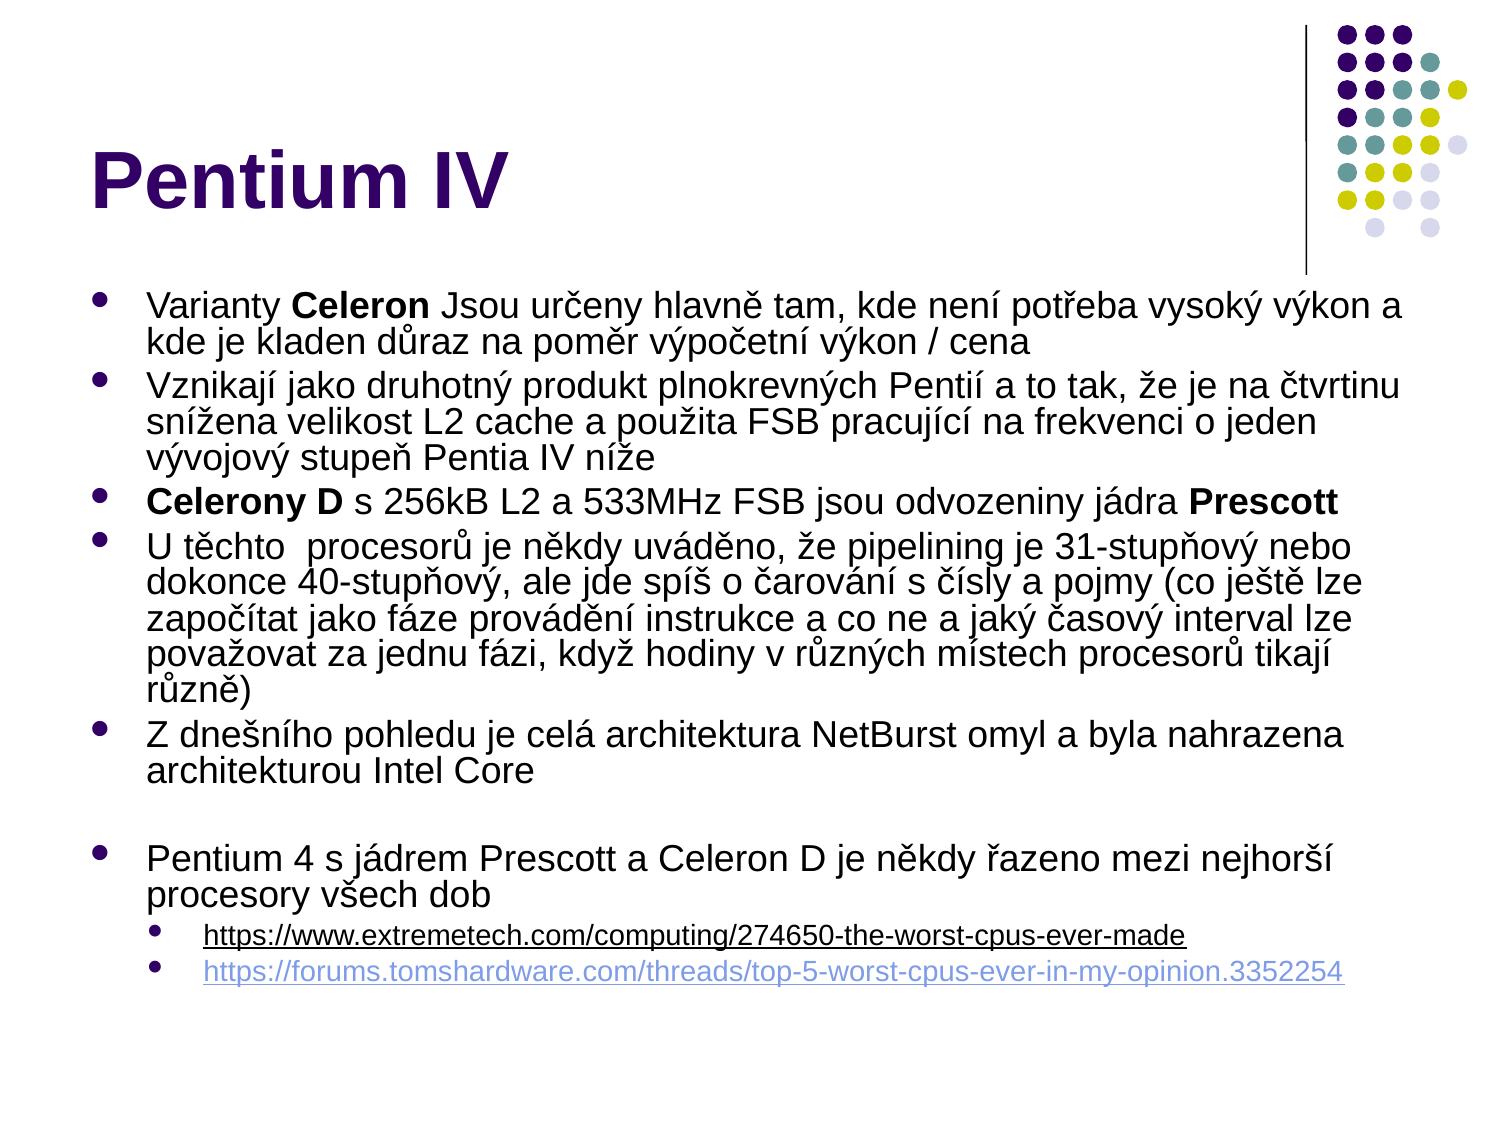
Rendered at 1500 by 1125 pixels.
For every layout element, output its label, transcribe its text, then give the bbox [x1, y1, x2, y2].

list Varianty Celeron Jsou určeny hlavně tam, kde není potřeba vysoký výkon a kde je kladen důraz na poměr výpočetní výkon / cena Vznikají jako druhotný produkt plnokrevných Pentií a to tak, že je na čtvrtinu snížena velikost L2 cache a použita FSB pracující na frekvenci o jeden vývojový stupeň Pentia IV níže Celerony D s 256kB L2 a 533MHz FSB jsou odvozeniny jádra Prescott U těchto procesorů je někdy uváděno, že pipelining je 31-stupňový nebo dokonce 40-stupňový, ale jde spíš o čarování s čísly a pojmy (co ještě lze započítat jako fáze provádění instrukce a co ne a jaký časový interval lze považovat za jednu fázi, když hodiny v různých místech procesorů tikají různě) Z dnešního pohledu je celá architektura NetBurst omyl a byla nahrazena architekturou Intel Core Pentium 4 s jádrem Prescott a Celeron D je někdy řazeno mezi nejhorší procesory všech dob https://www.extremetech.com/computing/274650-the-worst-cpus-ever-made https://forums.tomshardware.com/threads/top-5-worst-cpus-ever-in-my-opinion.3352254 [75, 282, 1425, 1006]
title Pentium IV [75, 20, 1313, 233]
